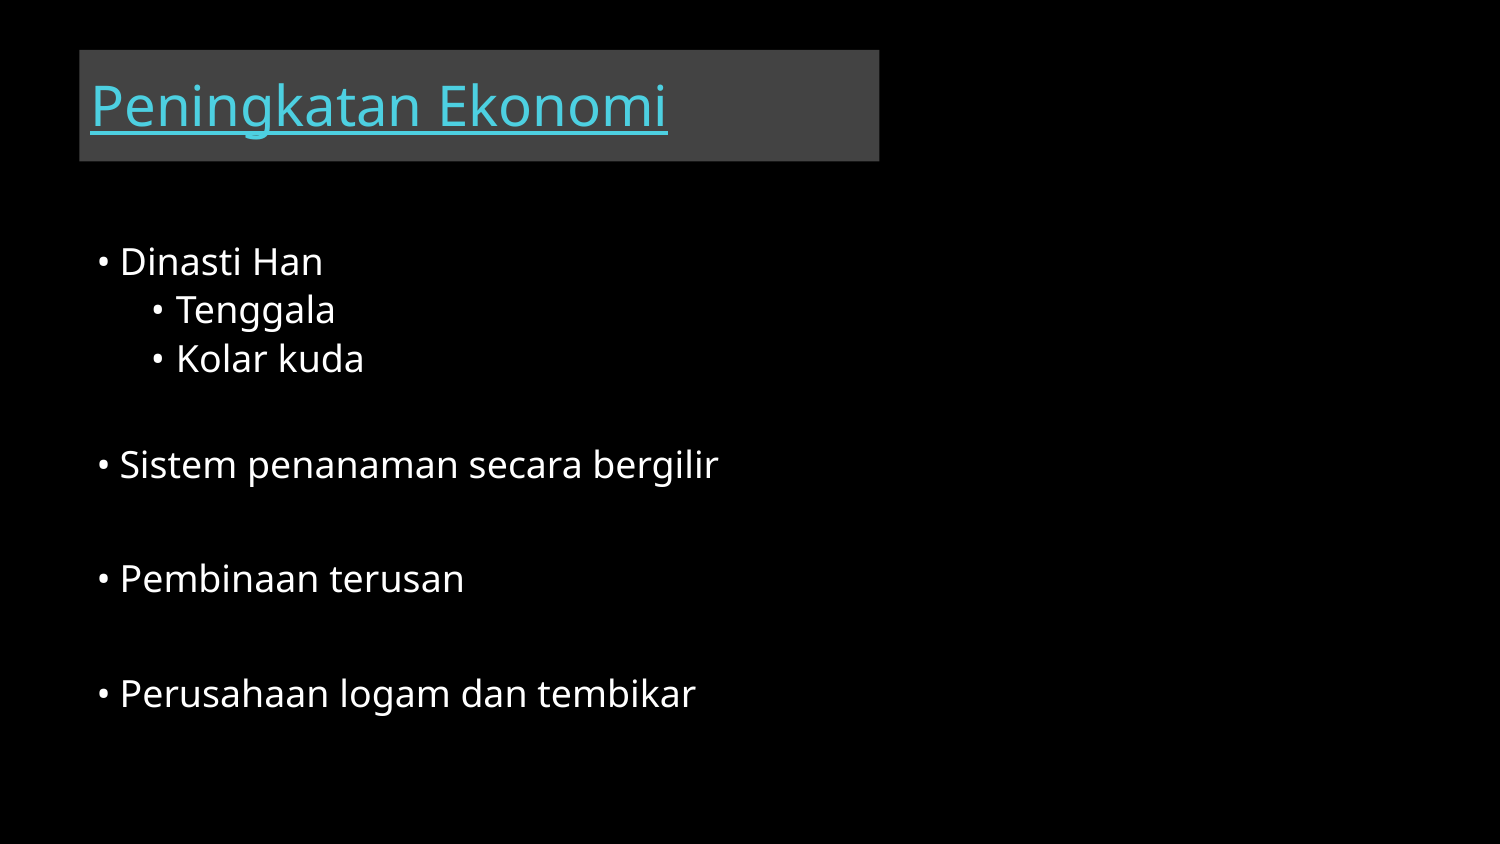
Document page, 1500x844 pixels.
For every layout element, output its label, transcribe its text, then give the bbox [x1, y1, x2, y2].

title Peningkatan Ekonomi [79, 49, 880, 162]
list Dinasti Han Tenggala Kolar kuda Sistem penanaman secara bergilir Pembinaan terusan Perusahaan logam dan tembikar [79, 237, 1421, 773]
